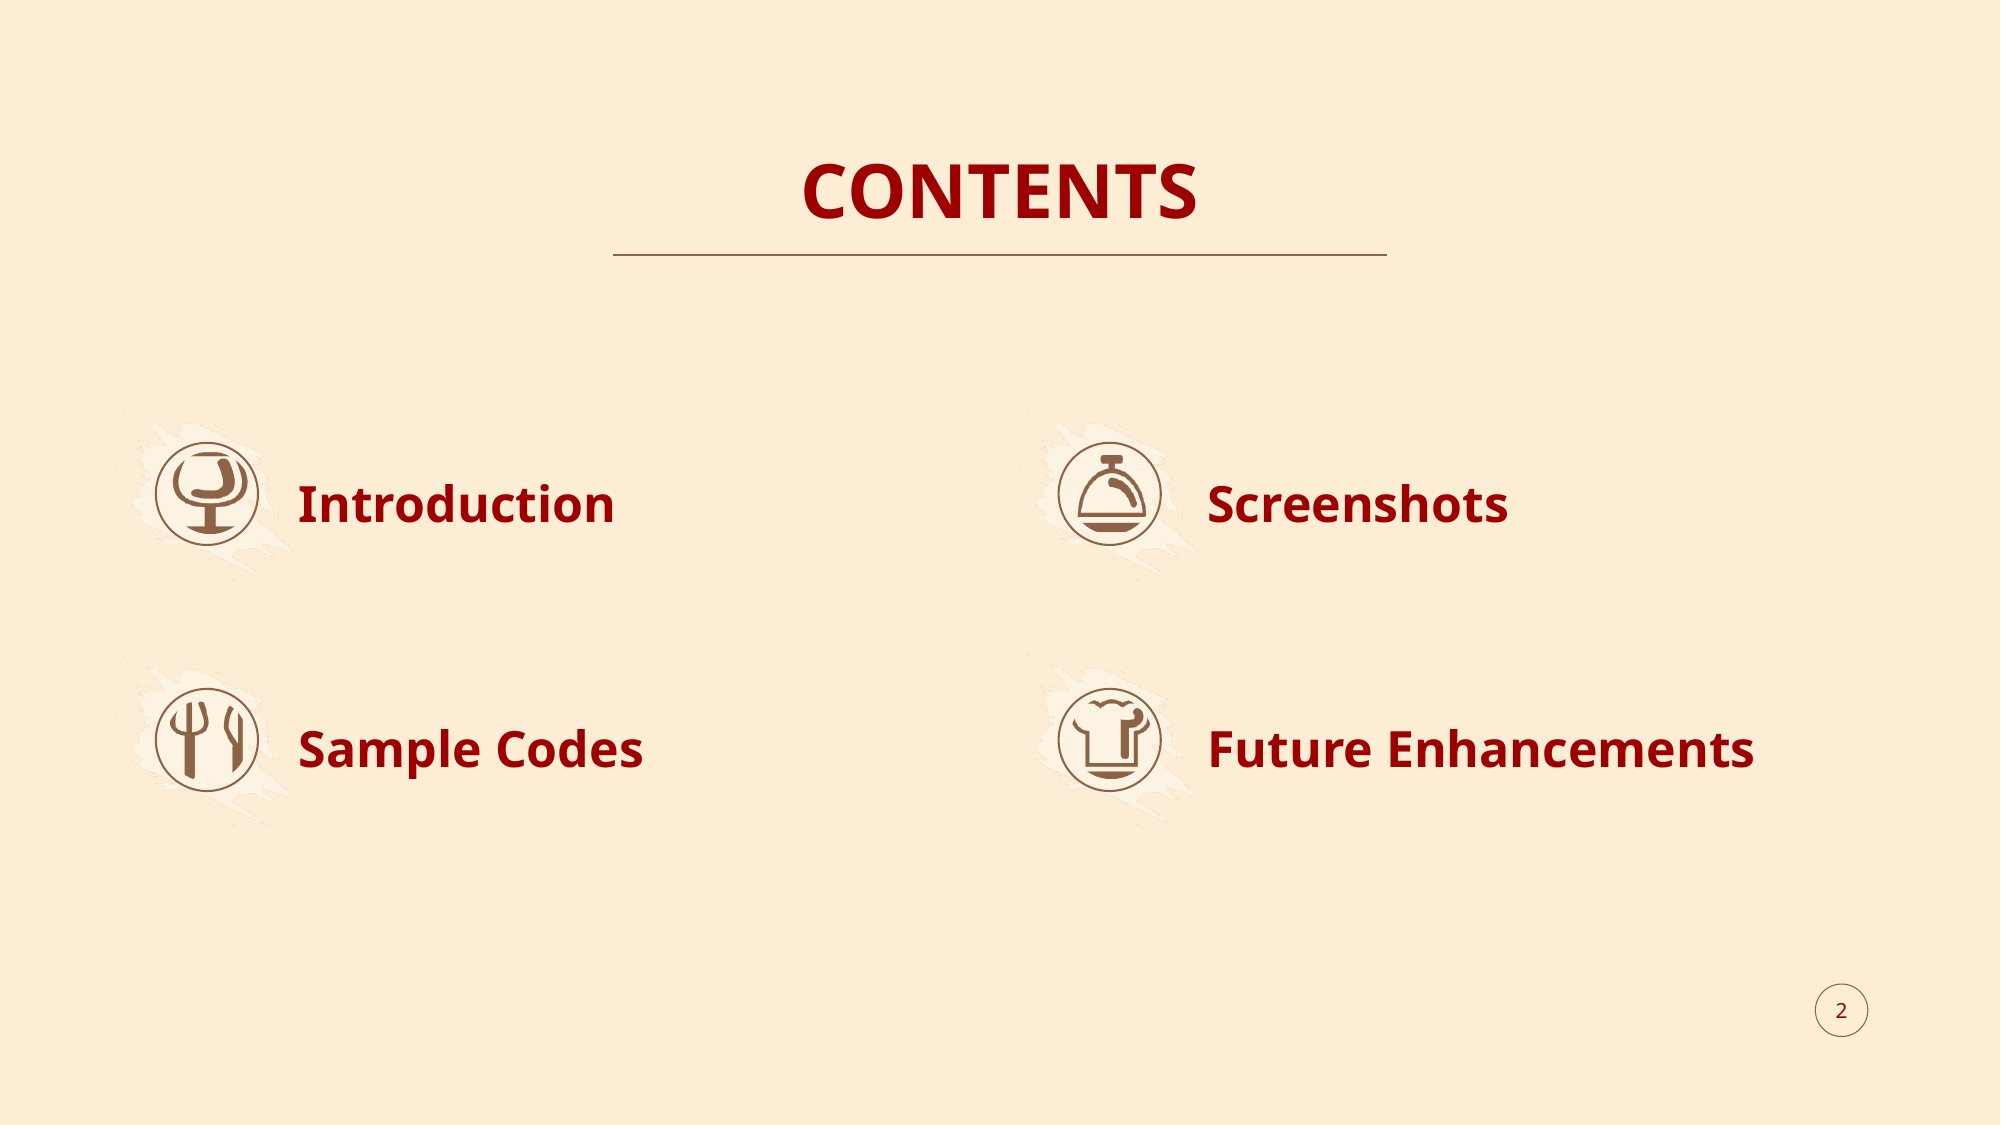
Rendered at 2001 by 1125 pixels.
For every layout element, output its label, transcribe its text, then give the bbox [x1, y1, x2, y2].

slide_number 2 [1811, 980, 1872, 1041]
picture [168, 451, 252, 535]
list Screenshots [1192, 464, 1812, 522]
title CONTENTS [137, 101, 1863, 243]
list Introduction [283, 464, 904, 522]
list Sample Codes [283, 709, 904, 766]
picture [1069, 696, 1153, 780]
picture [165, 698, 249, 782]
picture [1069, 451, 1153, 535]
list Future Enhancements [1192, 709, 1812, 766]
